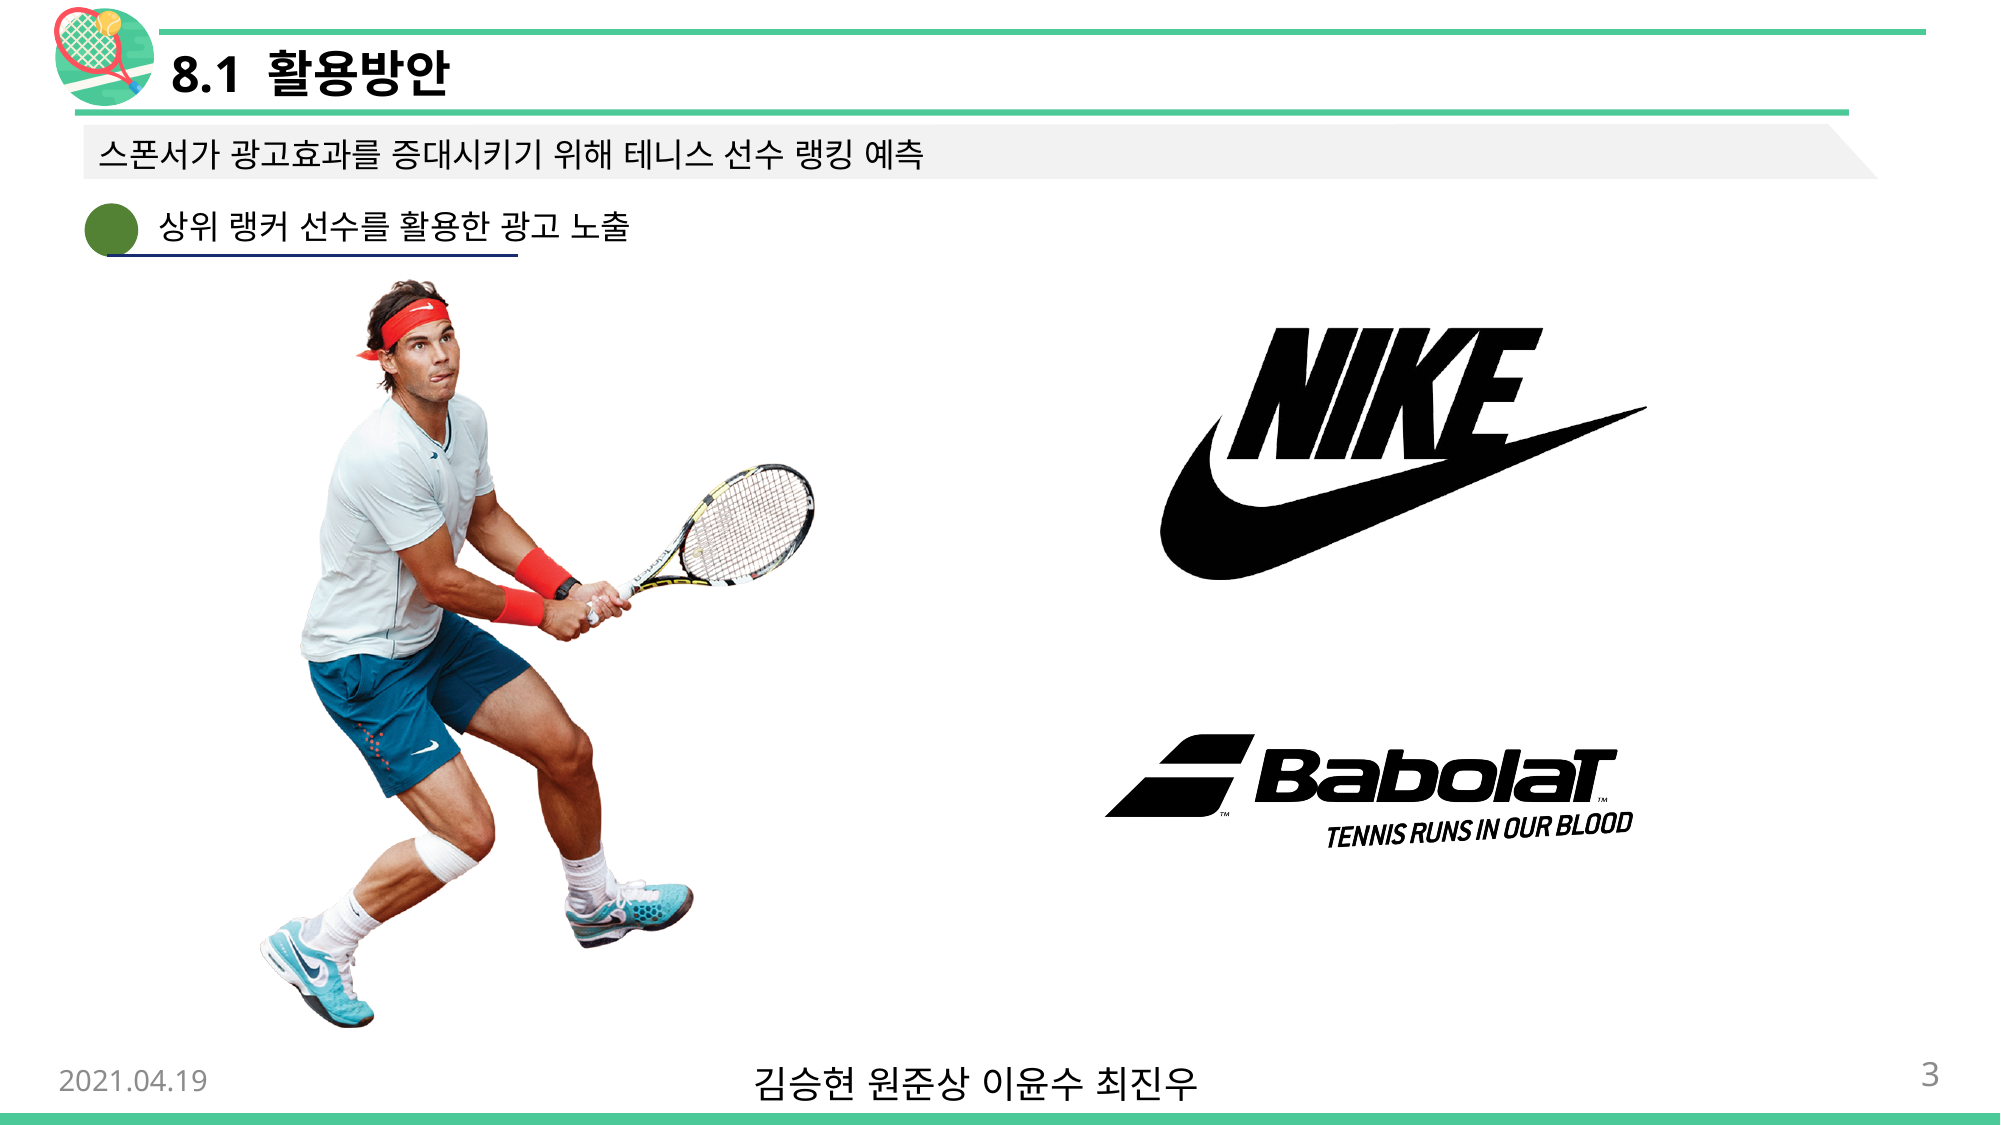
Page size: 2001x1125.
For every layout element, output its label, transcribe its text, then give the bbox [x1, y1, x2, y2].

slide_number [43, 1049, 494, 1110]
picture [260, 279, 815, 1028]
text_box 1 [83, 202, 119, 258]
picture [1098, 691, 1639, 887]
slide_number 3 [1504, 1042, 1955, 1103]
list 스폰서가 광고효과를 증대시키기 위해 테니스 선수 랭킹 예측 [83, 130, 2000, 183]
picture [54, 7, 154, 106]
text_box 상위 랭커 선수를 활용한 광고 노출 [117, 198, 1728, 256]
title 8.1 활용방안 [156, 37, 1629, 115]
text_box [123, 200, 1734, 258]
picture [1160, 327, 1647, 581]
